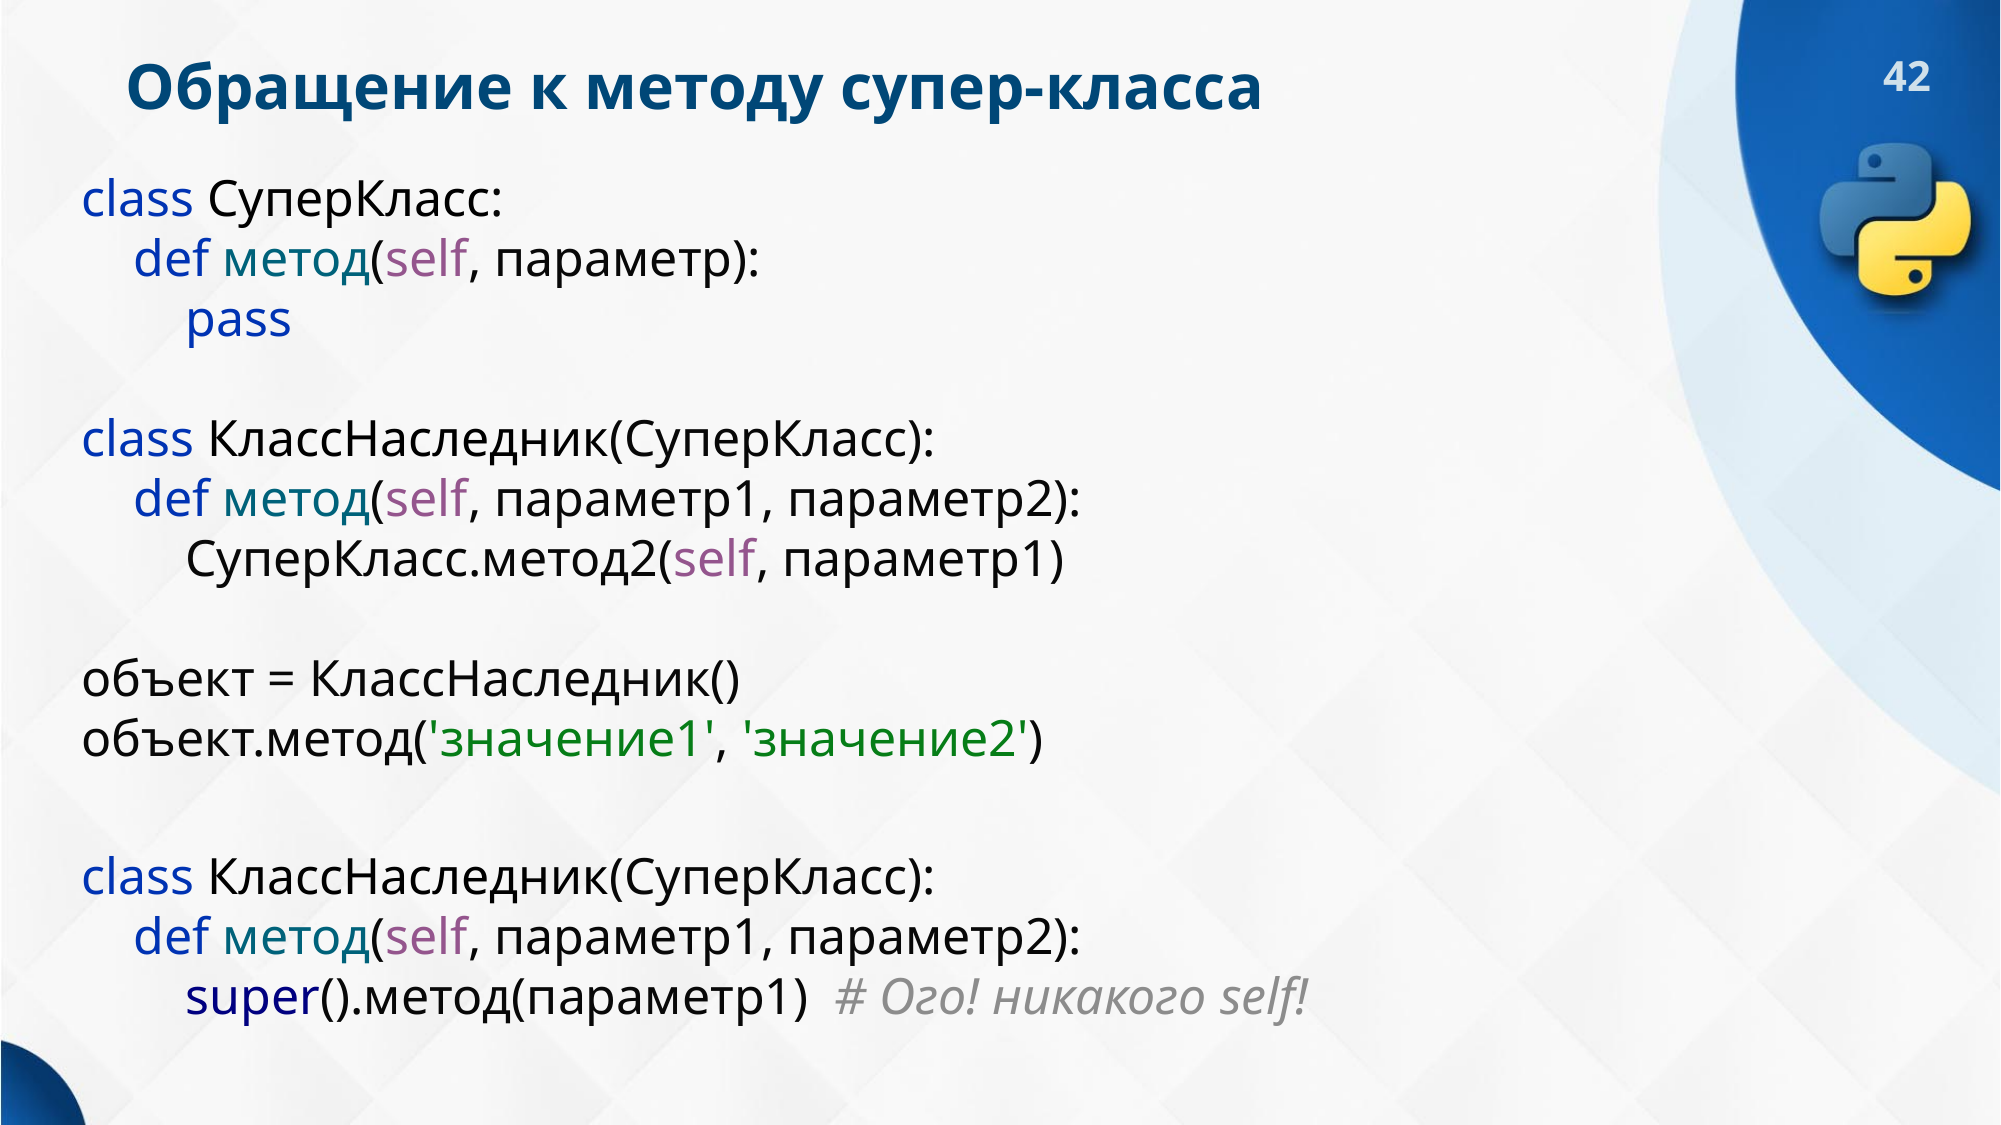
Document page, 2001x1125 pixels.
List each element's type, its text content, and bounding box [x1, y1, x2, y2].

picture [0, 0, 2001, 1125]
text_box class СуперКласс: def метод(self, параметр): pass class КлассНаследник(СуперКласс): def метод(self, параметр1, параметр2): СуперКласс.метод2(self, параметр1) объект = КлассНаследник() объект.метод('значение1', 'значение2') [66, 158, 1153, 774]
title Обращение к методу супер-класса [111, 39, 1598, 134]
text_box class КлассНаследник(СуперКласс): def метод(self, параметр1, параметр2): super().метод(параметр1) # Ого! никакого self! [66, 837, 1517, 1032]
